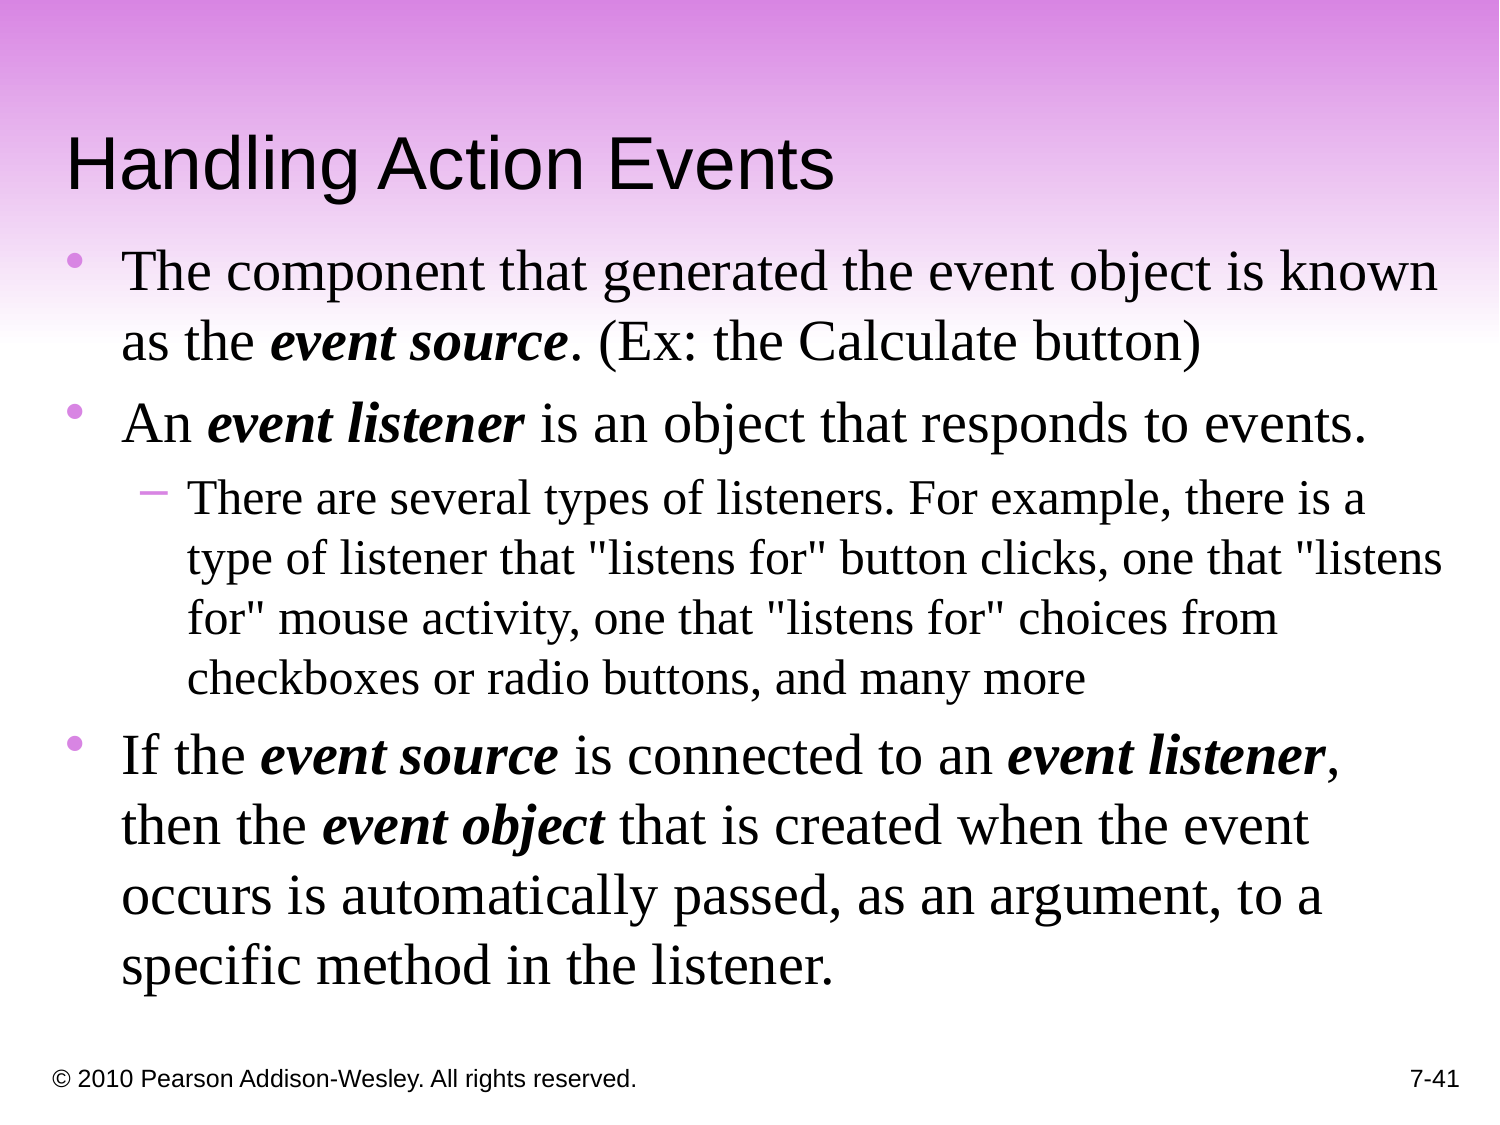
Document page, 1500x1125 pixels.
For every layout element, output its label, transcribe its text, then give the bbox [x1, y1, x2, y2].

list The component that generated the event object is known as the event source. (Ex: the Calculate button) An event listener is an object that responds to events. There are several types of listeners. For example, there is a type of listener that "listens for" button clicks, one that "listens for" mouse activity, one that "listens for" choices from checkboxes or radio buttons, and many more If the event source is connected to an event listener, then the event object that is created when the event occurs is automatically passed, as an argument, to a specific method in the listener. [50, 224, 1450, 1063]
title Handling Action Events [50, 49, 1463, 213]
slide_number 7-41 [1162, 1024, 1476, 1101]
